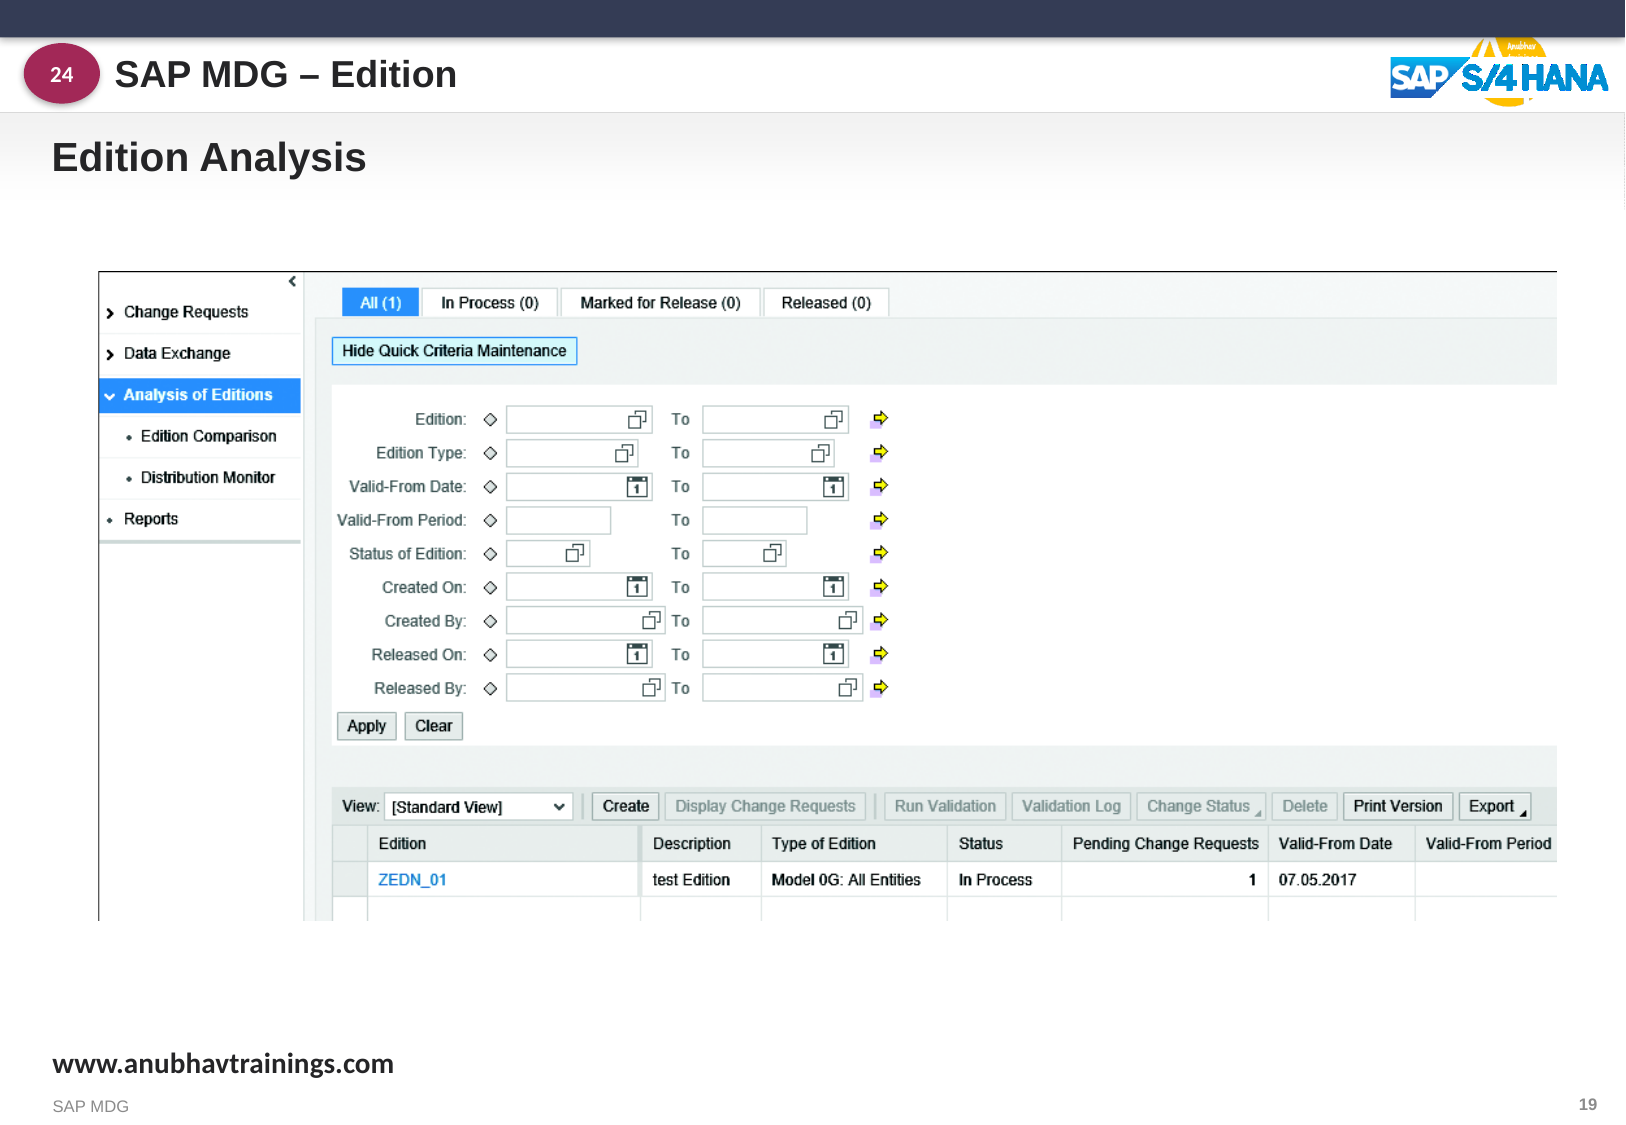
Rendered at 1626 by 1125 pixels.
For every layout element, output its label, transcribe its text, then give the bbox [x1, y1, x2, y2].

picture [0, 113, 1625, 210]
title Edition Analysis [50, 128, 1548, 319]
text_box [0, 0, 1625, 38]
picture [1438, 38, 1609, 112]
text_box SAP MDG – Edition [99, 42, 1438, 103]
text_box 24 [23, 42, 101, 105]
picture [98, 270, 1558, 922]
